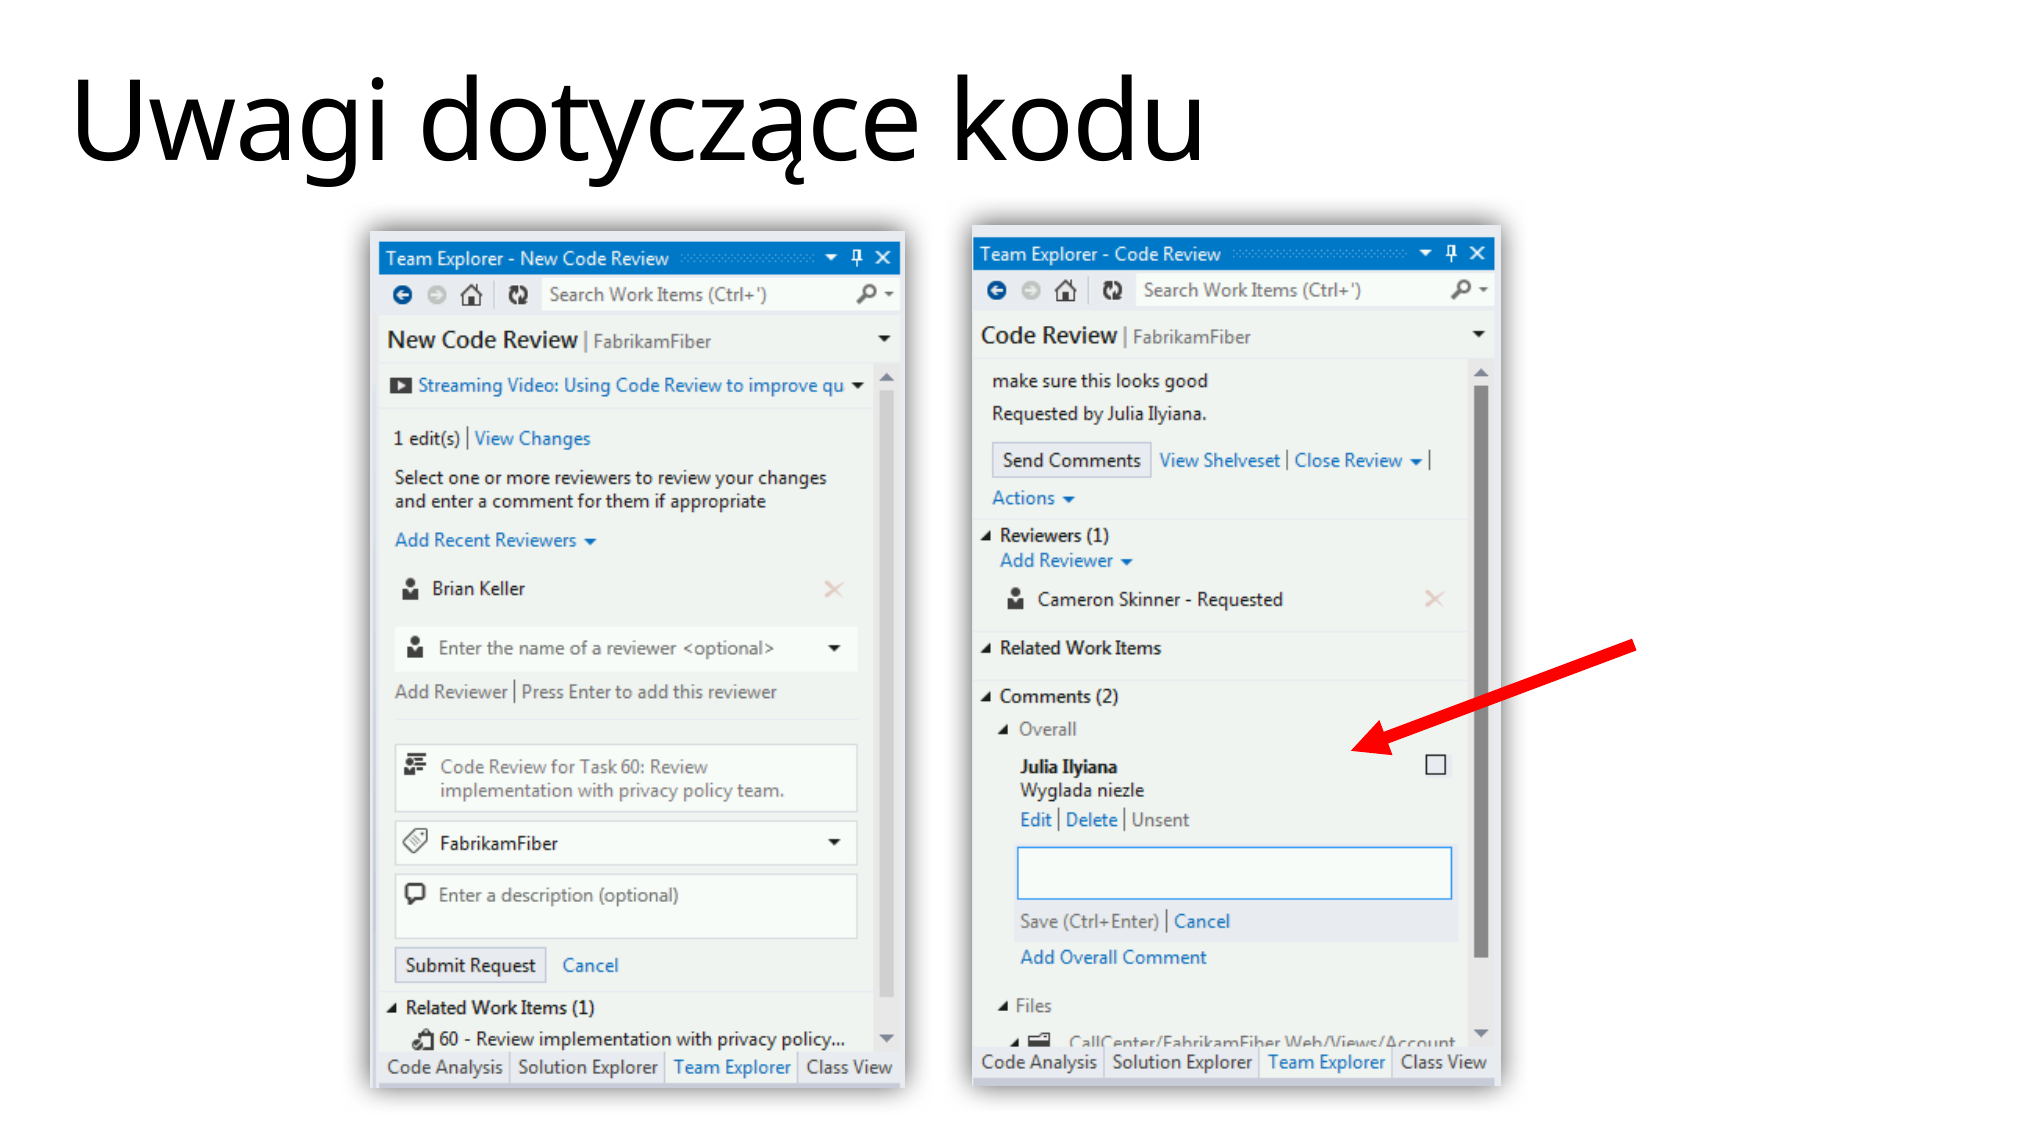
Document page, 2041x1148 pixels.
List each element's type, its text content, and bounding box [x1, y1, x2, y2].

picture [370, 230, 905, 1088]
title Uwagi dotyczące kodu [45, 48, 1996, 199]
picture [972, 224, 1502, 1087]
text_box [1350, 644, 1635, 752]
